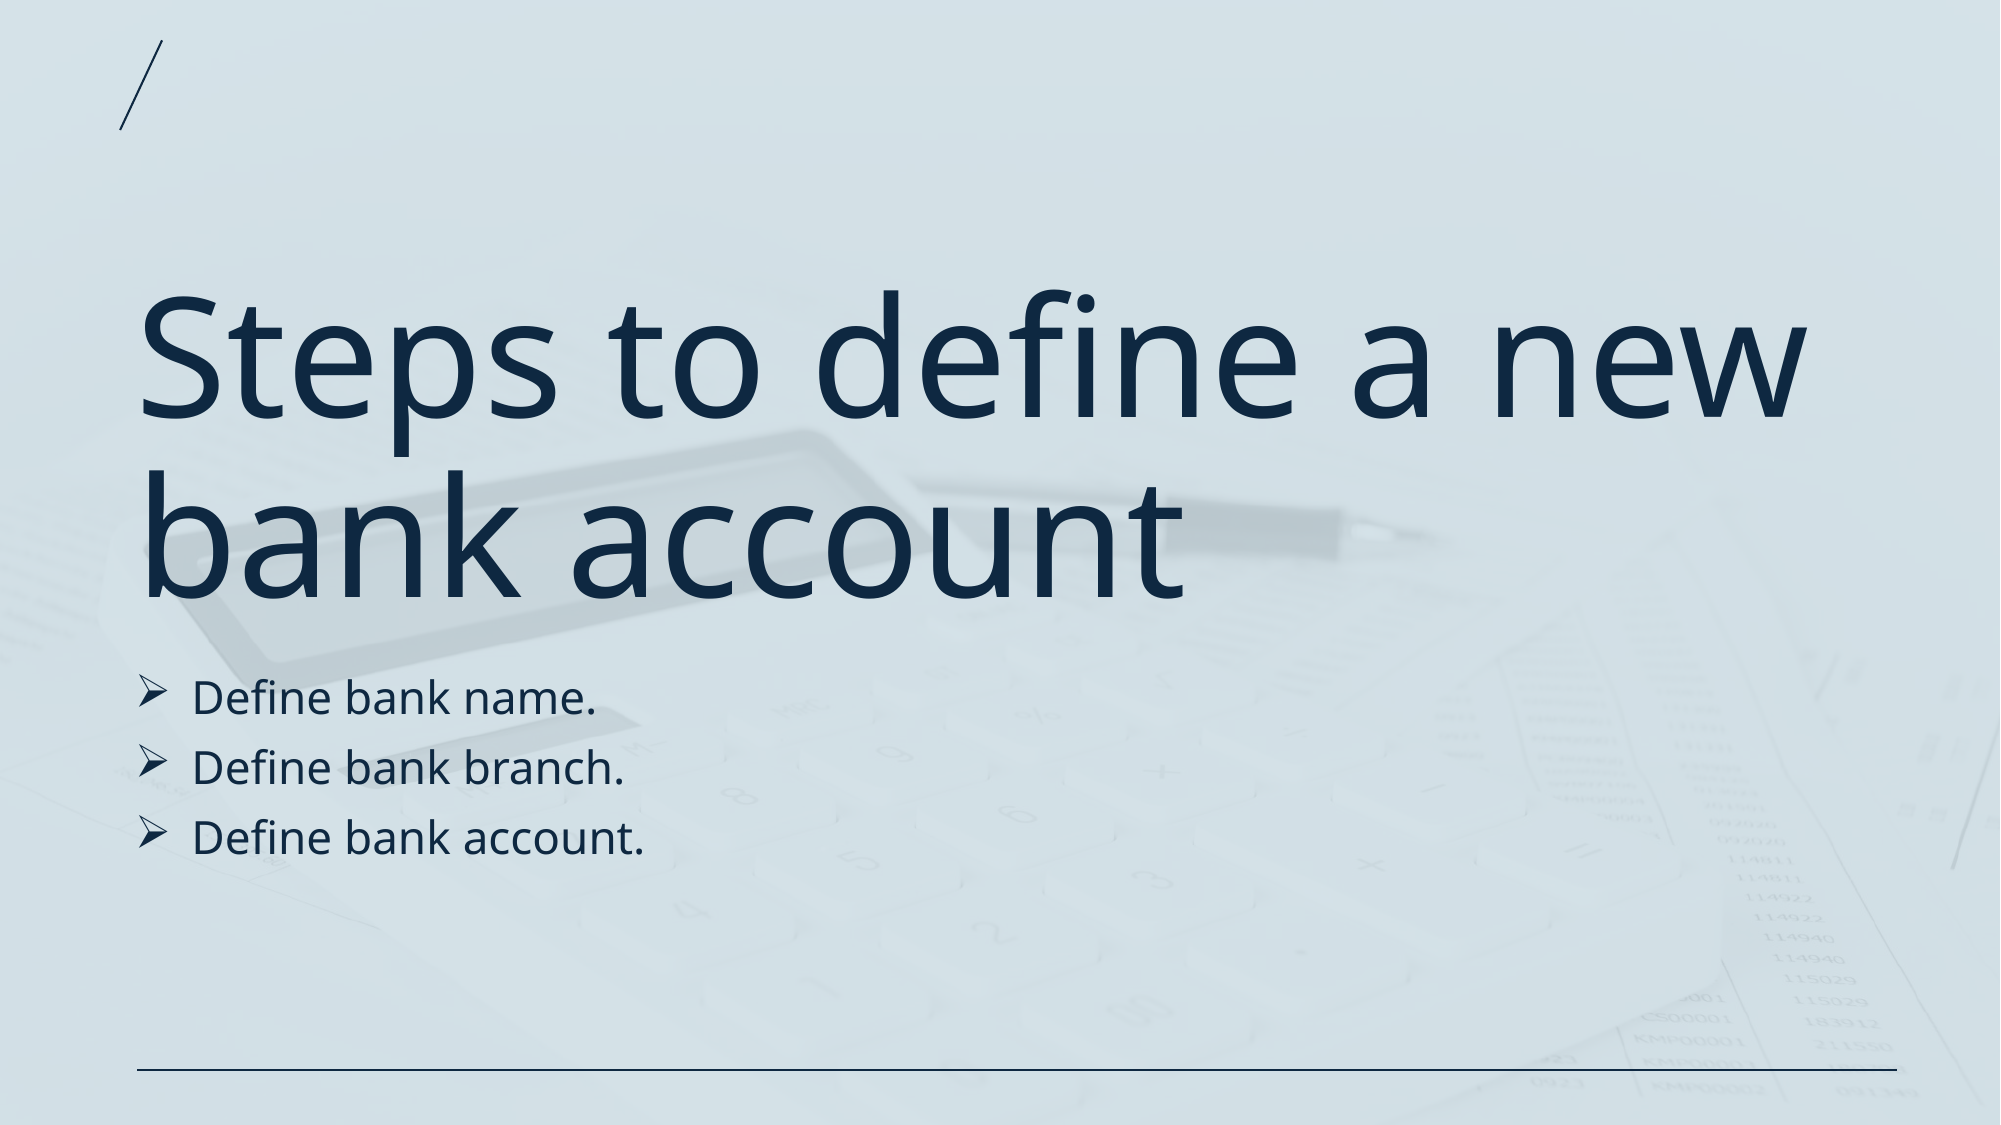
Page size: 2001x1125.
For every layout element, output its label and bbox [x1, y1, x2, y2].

picture [0, 0, 2000, 1125]
text_box [119, 39, 163, 131]
